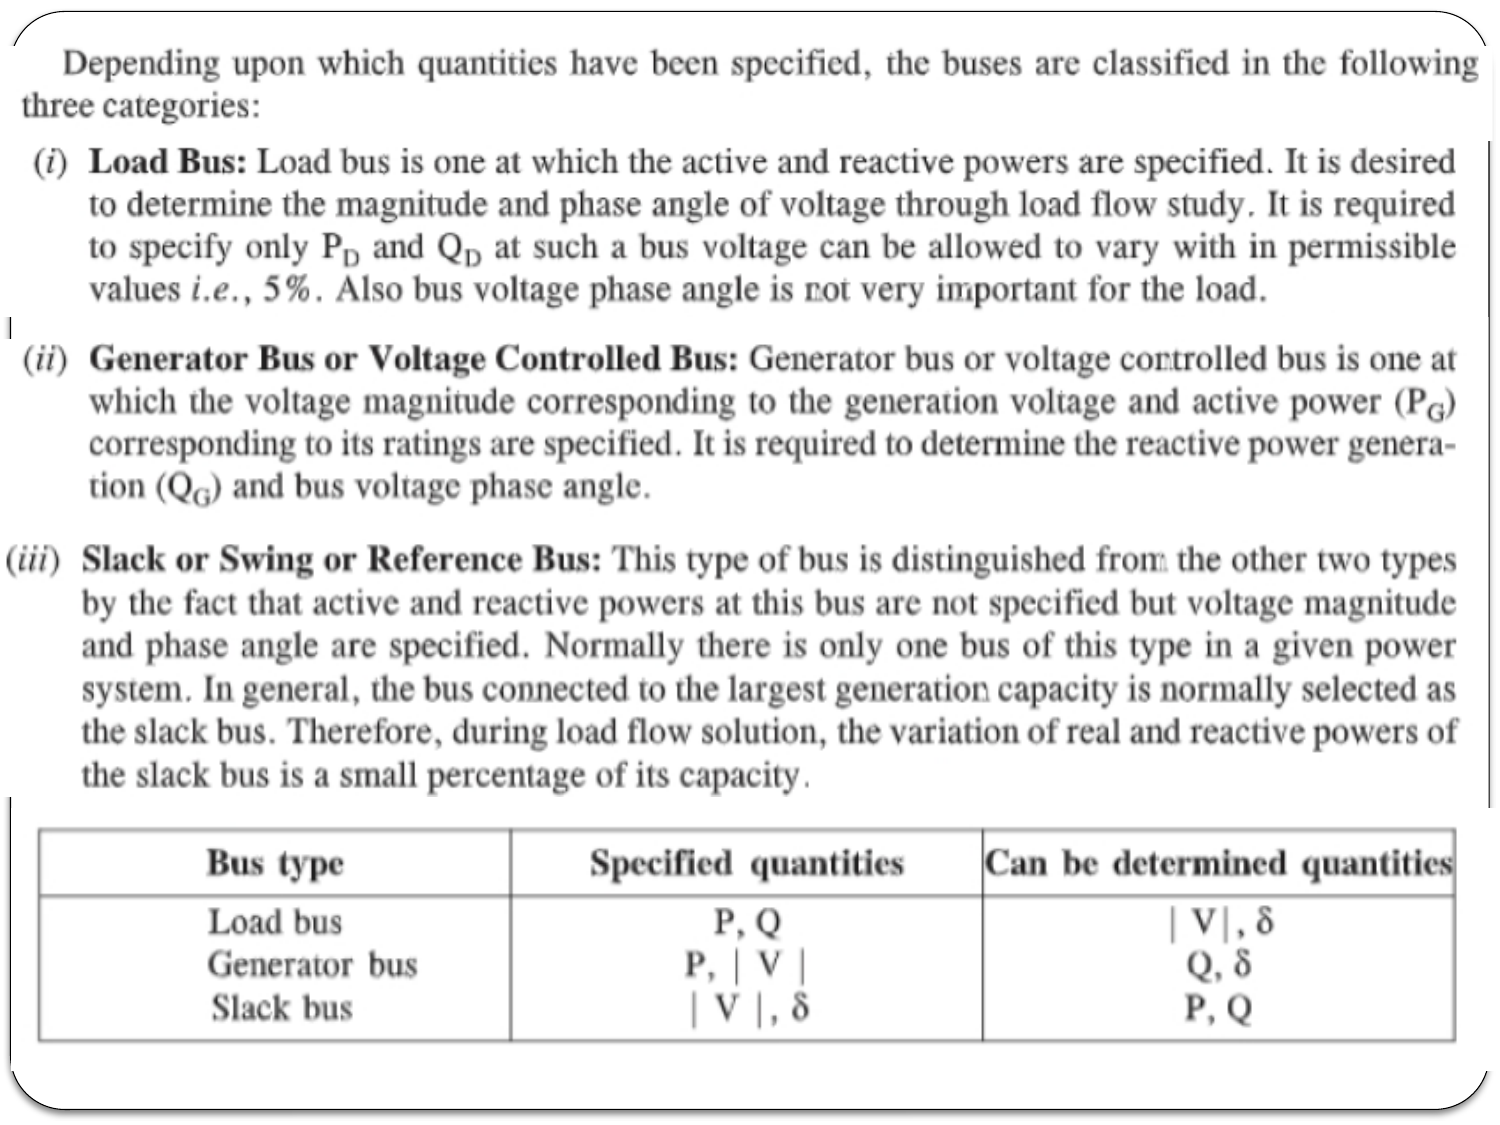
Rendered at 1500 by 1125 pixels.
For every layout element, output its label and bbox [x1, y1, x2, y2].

picture [11, 808, 1500, 1071]
picture [0, 46, 1493, 317]
picture [0, 339, 1476, 798]
